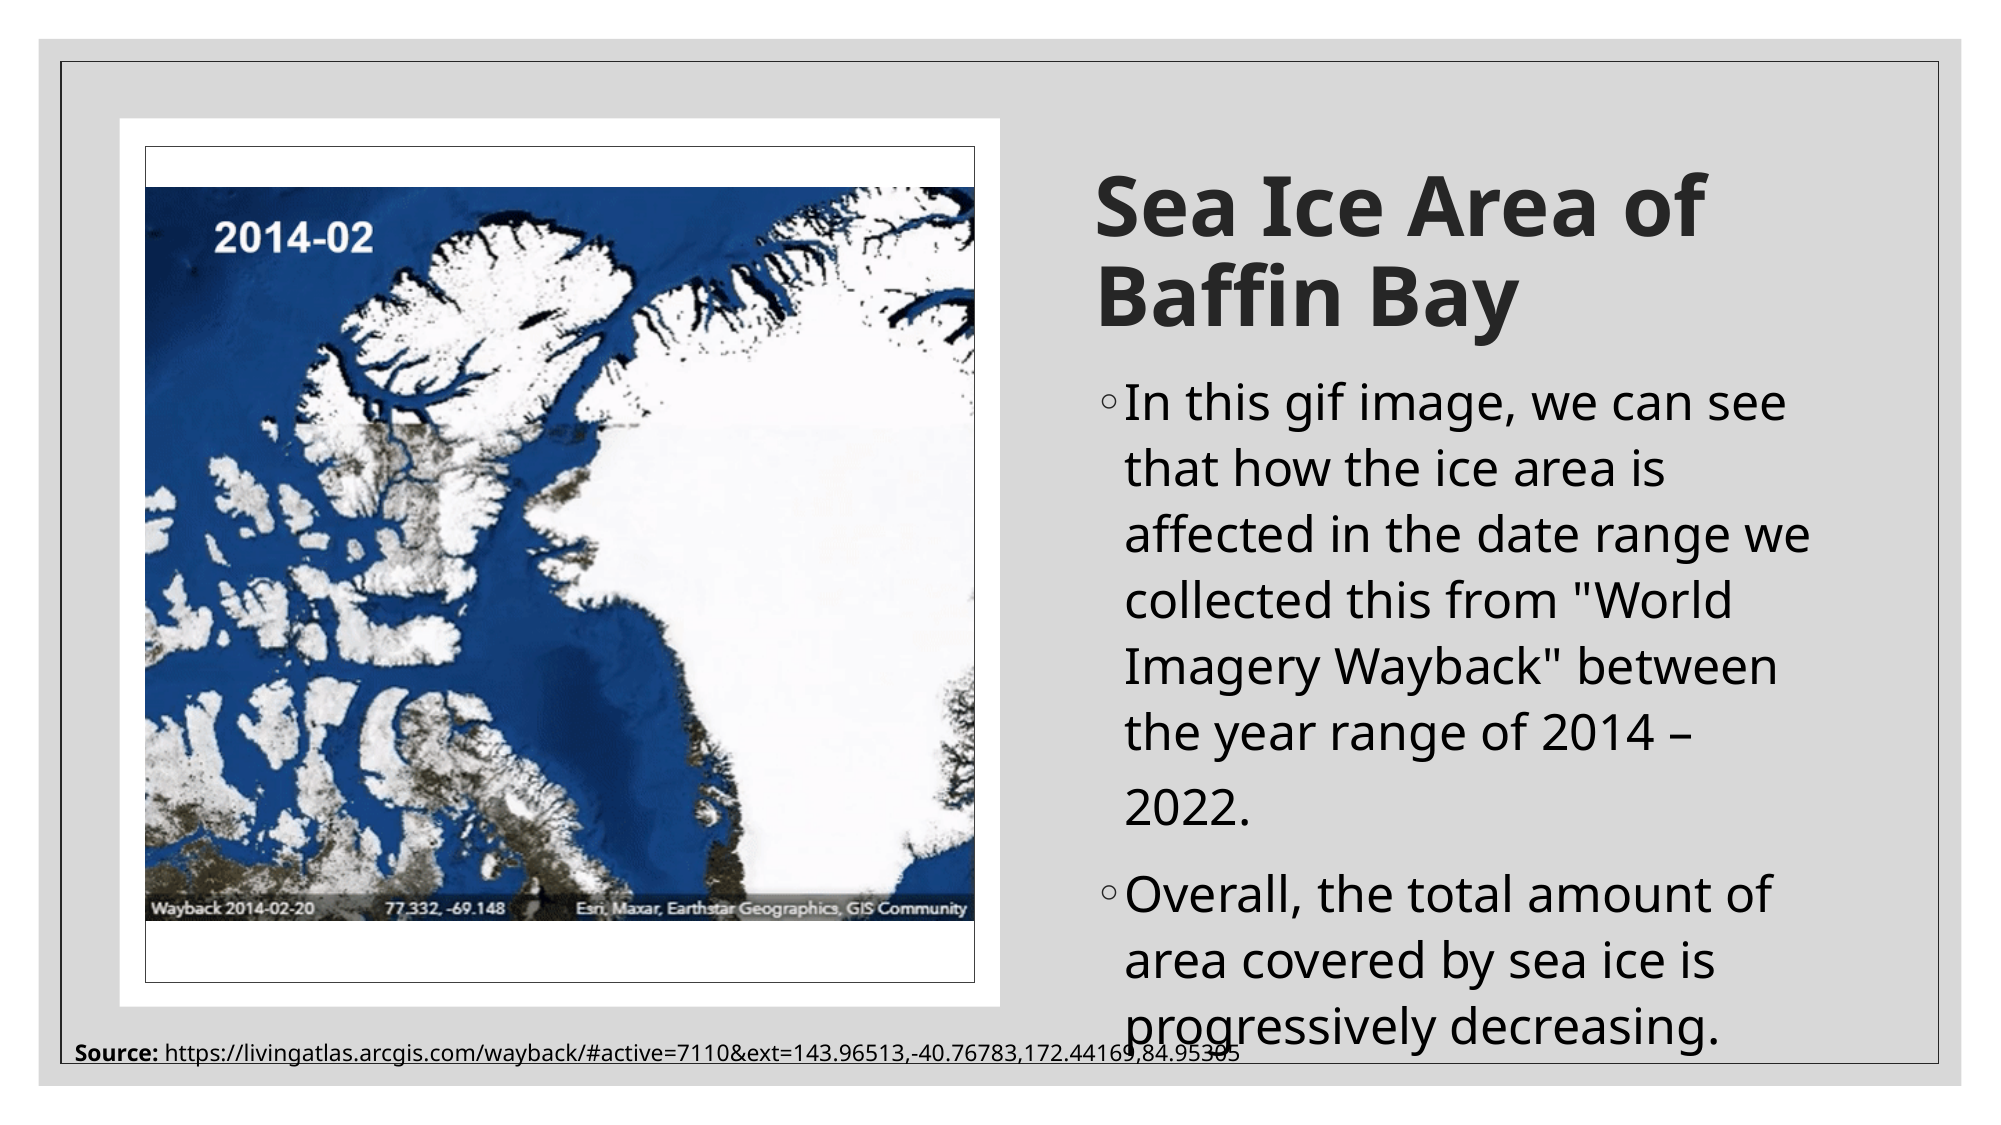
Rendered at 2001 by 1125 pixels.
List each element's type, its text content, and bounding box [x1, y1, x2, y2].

text_box [119, 118, 1000, 1007]
title Sea Ice Area of Baffin Bay [1079, 119, 1733, 357]
list In this gif image, we can see that how the ice area is affected in the date range we collected this from "World Imagery Wayback" between the year range of 2014 –2022. Overall, the total amount of area covered by sea ice is progressively decreasing. [1079, 357, 1834, 990]
text_box [145, 146, 975, 184]
text_box Source: https://livingatlas.arcgis.com/wayback/#active=7110&ext=143.96513,-40.76783,172.44169,84.95305 [59, 1028, 1847, 1101]
picture [145, 187, 974, 921]
text_box [145, 927, 975, 983]
